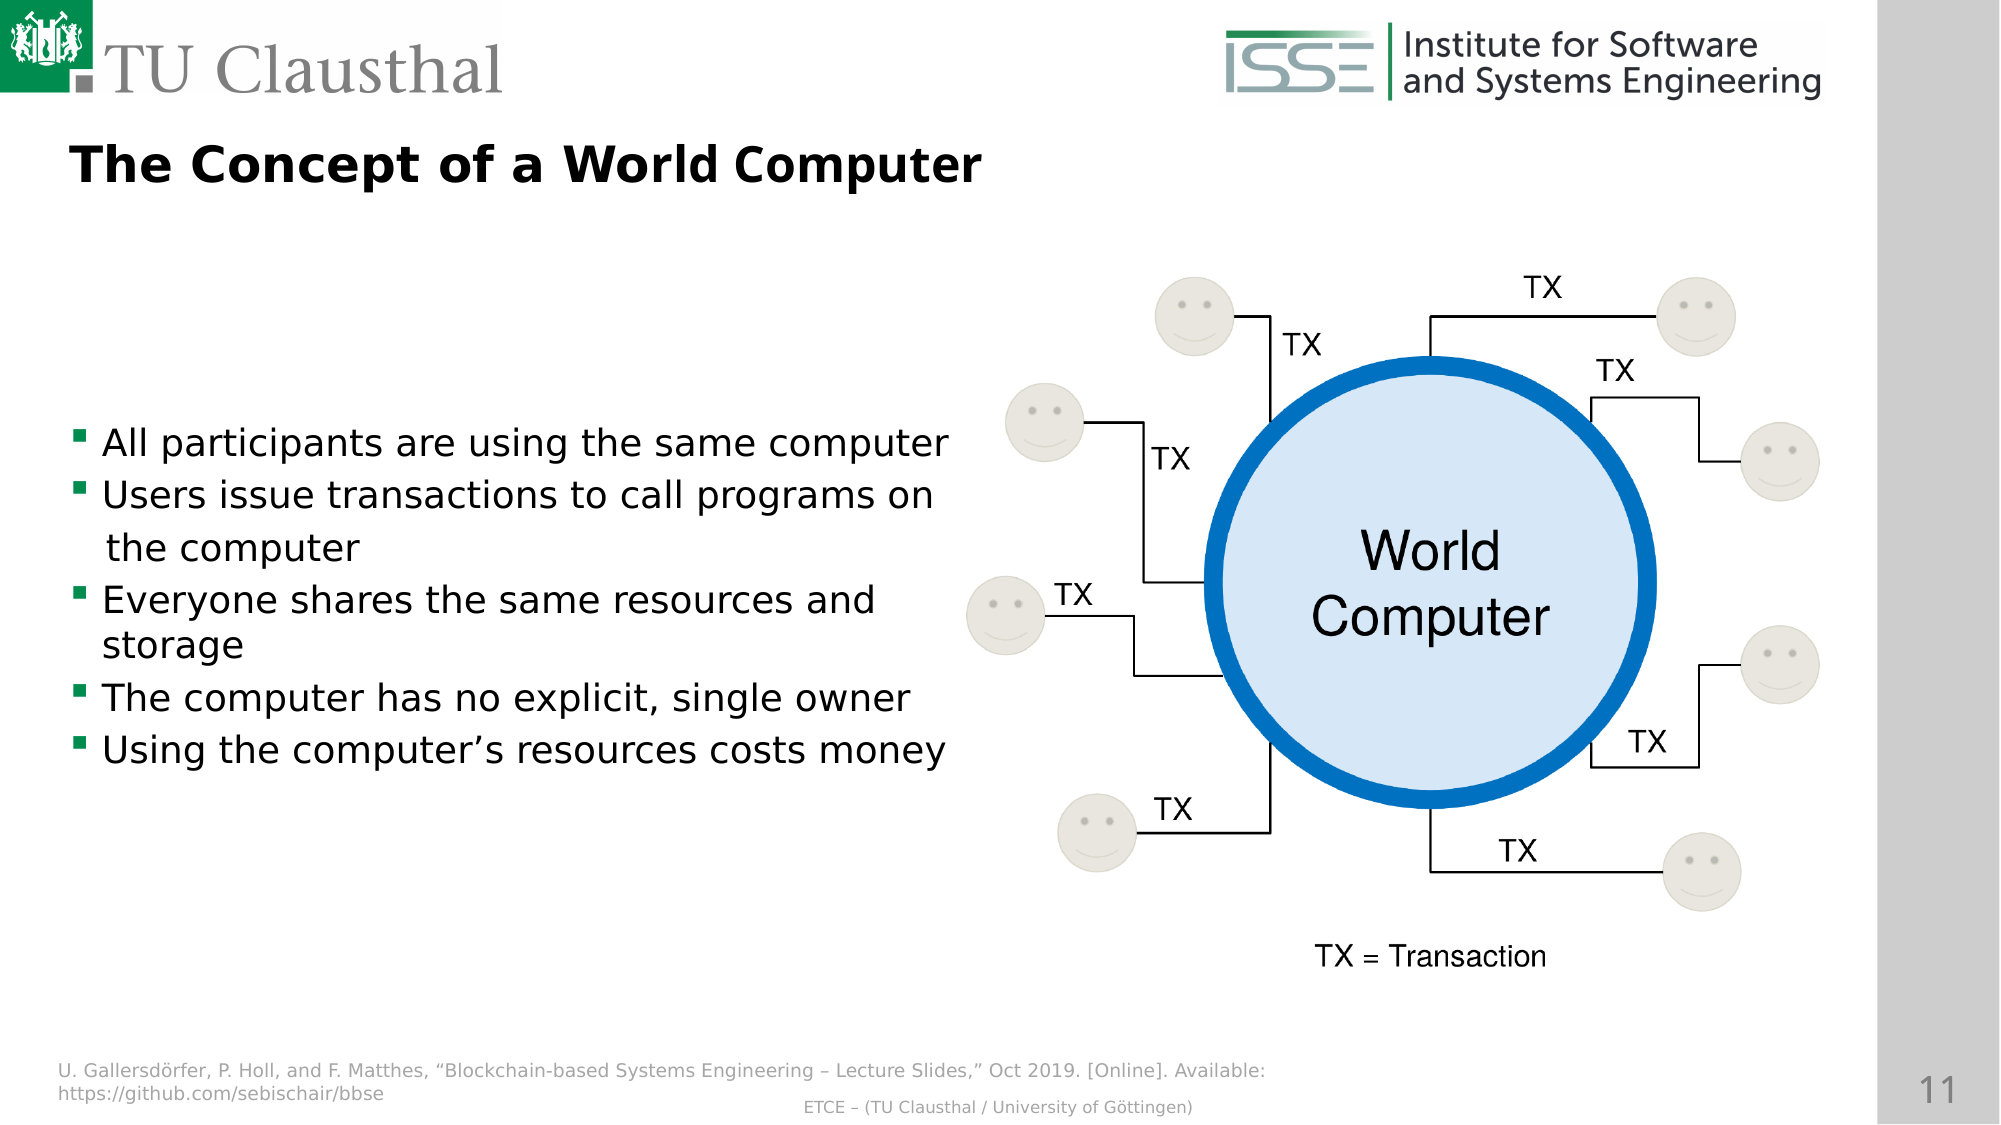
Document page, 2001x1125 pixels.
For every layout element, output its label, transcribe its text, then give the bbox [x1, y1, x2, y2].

text_box The Concept of a World Computer [55, 125, 1819, 208]
picture [1218, 22, 1826, 107]
picture [952, 269, 1825, 973]
picture [0, 0, 502, 93]
text_box All participants are using the same computer Users issue transactions to call programs on the computer Everyone shares the same resources and storage The computer has no explicit, single owner Using the computer’s resources costs money [55, 208, 992, 1035]
text_box U. Gallersdörfer, P. Holl, and F. Matthes, “Blockchain-based Systems Engineering – Lecture Slides,” Oct 2019. [Online]. Available: https://github.com/sebischair/bbse [43, 1051, 1520, 1112]
